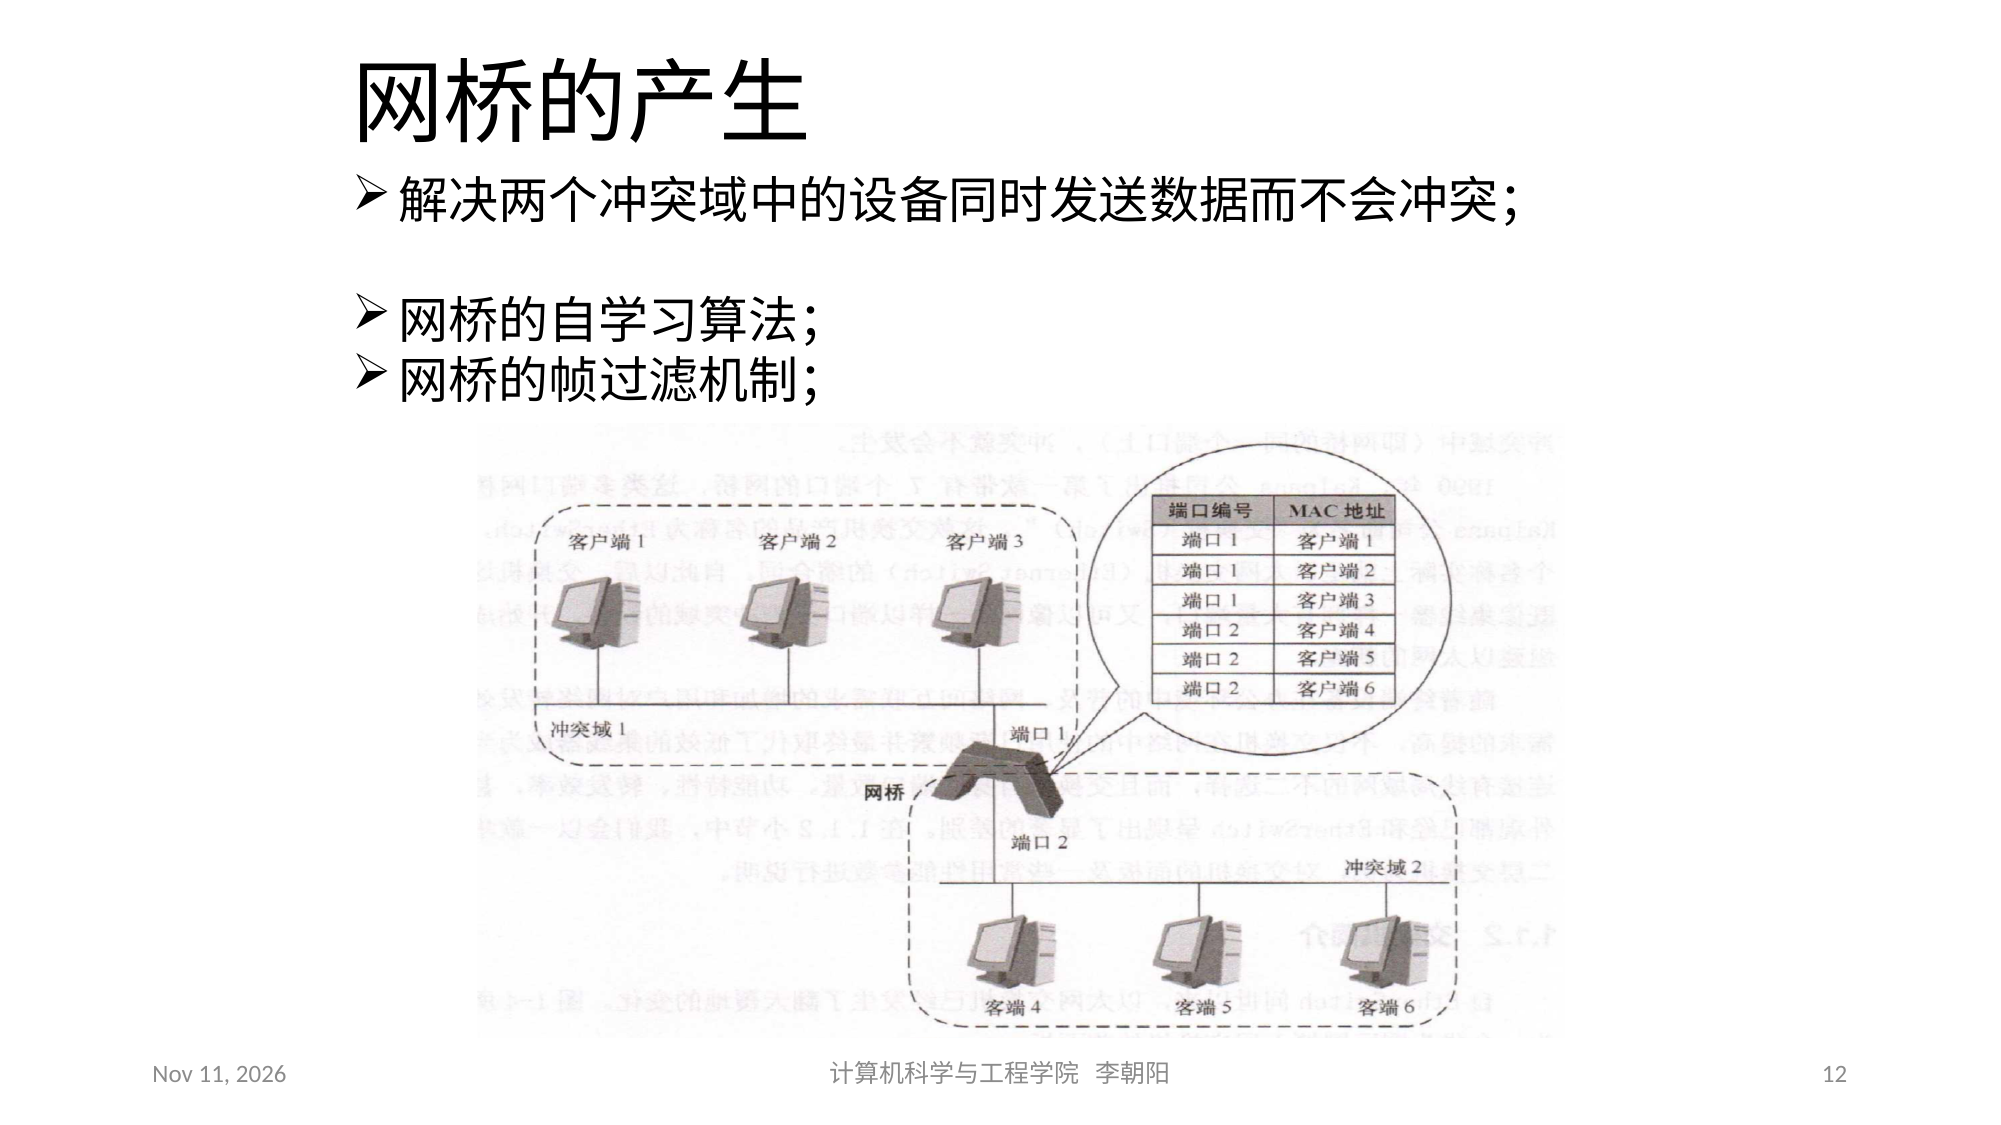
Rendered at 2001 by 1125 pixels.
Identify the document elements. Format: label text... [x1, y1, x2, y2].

picture [477, 423, 1565, 1038]
text_box 解决两个冲突域中的设备同时发送数据而不会冲突； 网桥的自学习算法； 网桥的帧过滤机制； [337, 160, 1705, 416]
title 网桥的产生 [337, 0, 1663, 160]
slide_number 12 [1412, 1042, 1863, 1103]
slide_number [137, 1042, 588, 1103]
footer 计算机科学与工程学院 李朝阳 [662, 1042, 1338, 1103]
